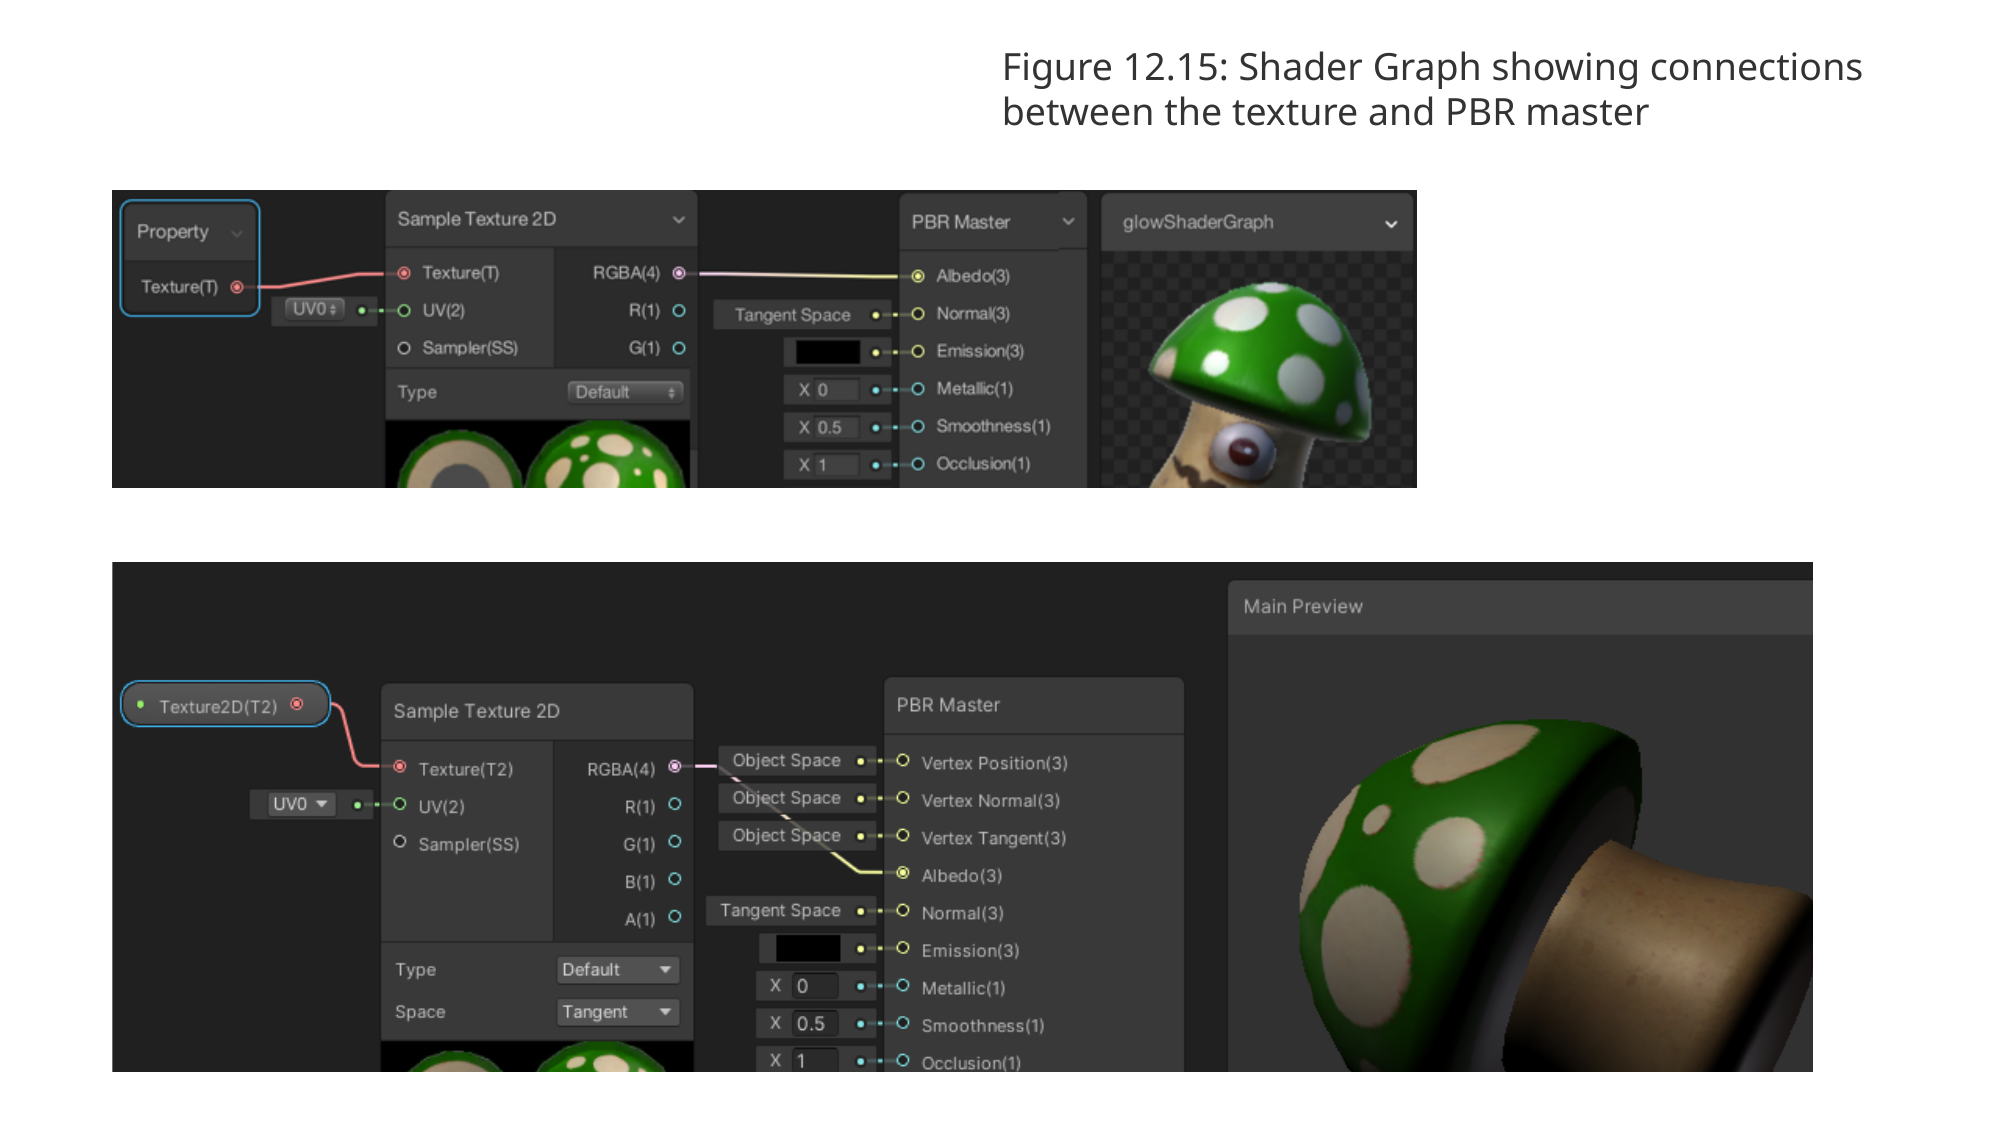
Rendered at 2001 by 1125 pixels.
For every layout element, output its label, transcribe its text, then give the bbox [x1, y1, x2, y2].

picture [112, 562, 1813, 1072]
text_box Figure 12.15: Shader Graph showing connections between the texture and PBR master [987, 36, 1988, 141]
picture [112, 190, 1418, 488]
